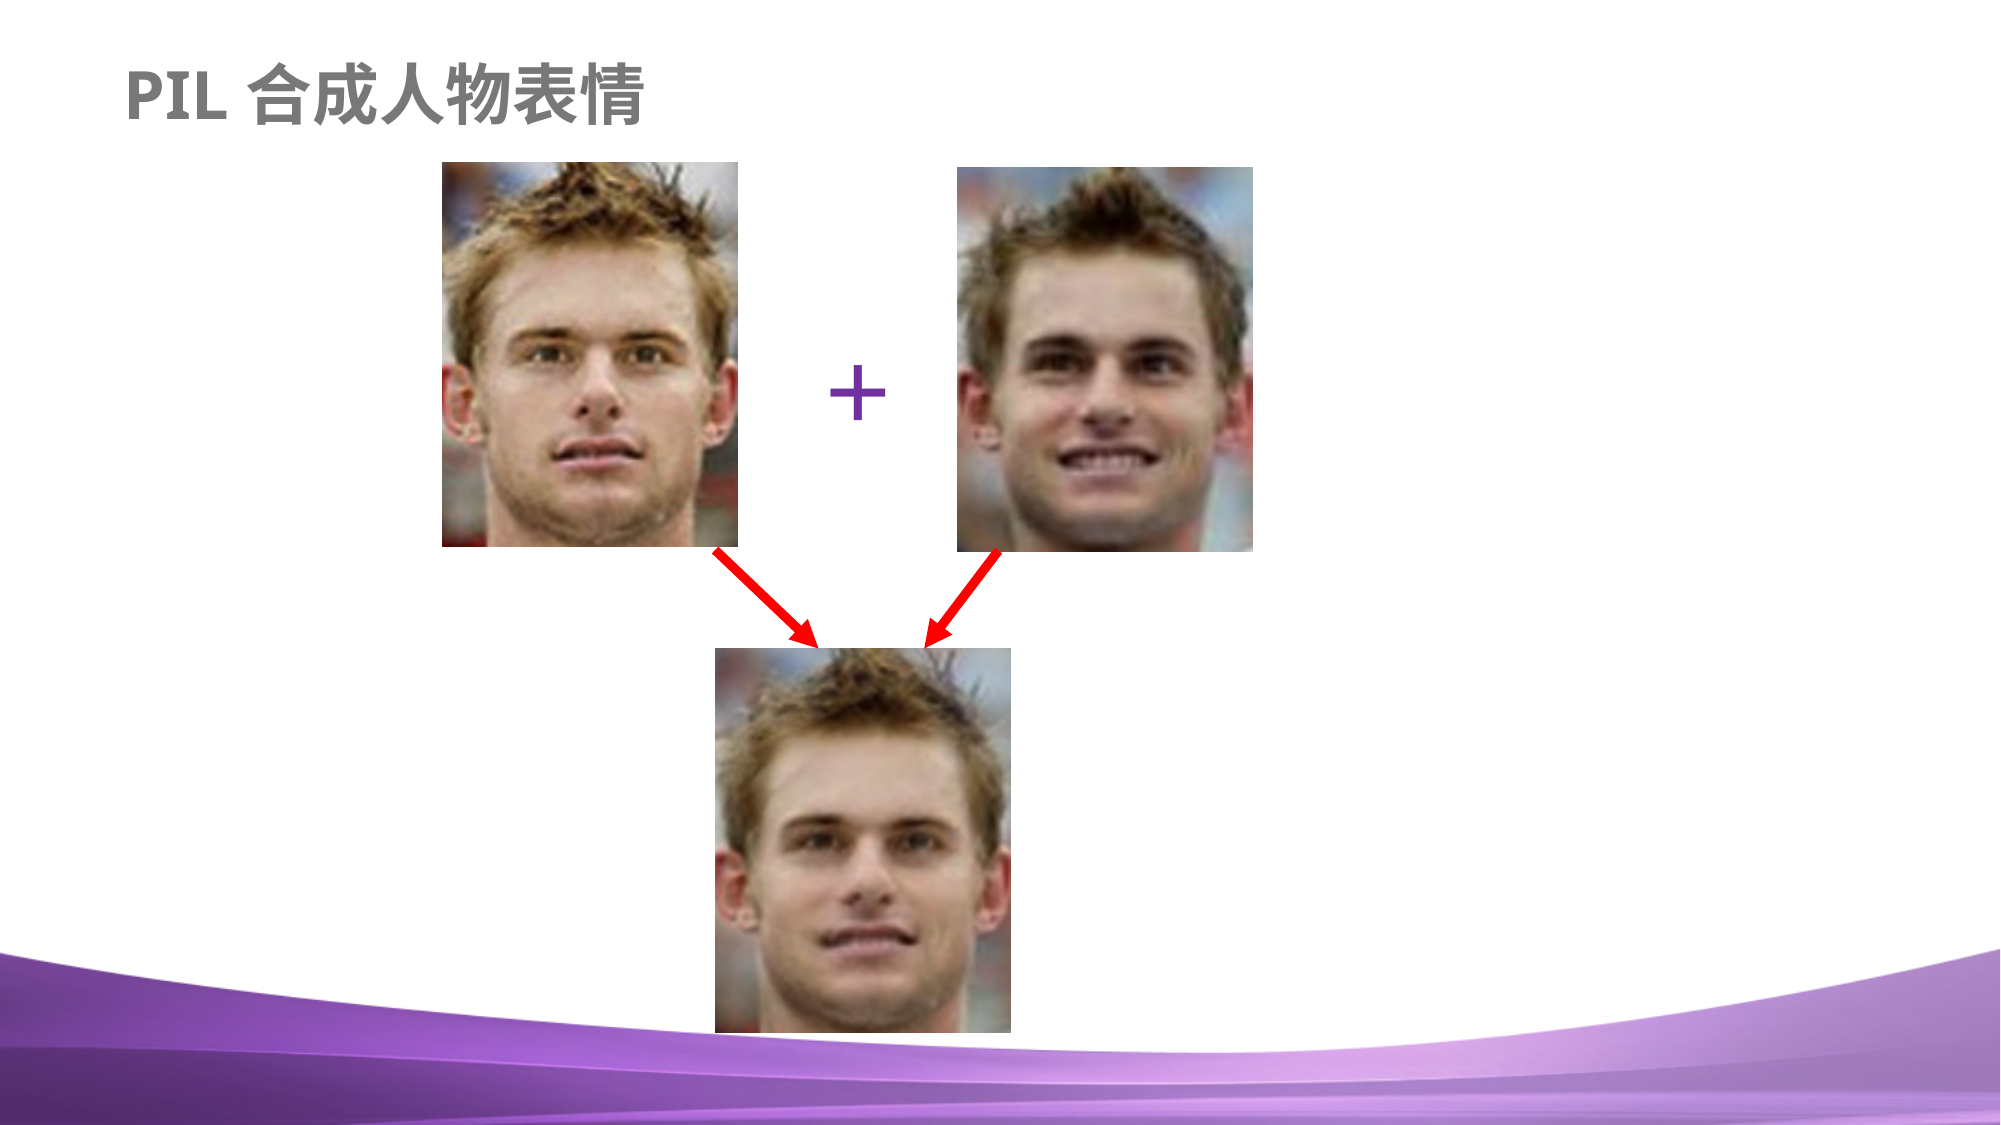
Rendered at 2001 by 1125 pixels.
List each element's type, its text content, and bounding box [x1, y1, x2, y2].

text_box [715, 550, 819, 649]
title PIL合成人物表情 [91, 26, 1906, 142]
picture [0, 648, 2001, 1125]
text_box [924, 550, 999, 649]
picture [442, 162, 738, 547]
picture [957, 167, 1253, 552]
list + [810, 297, 957, 415]
